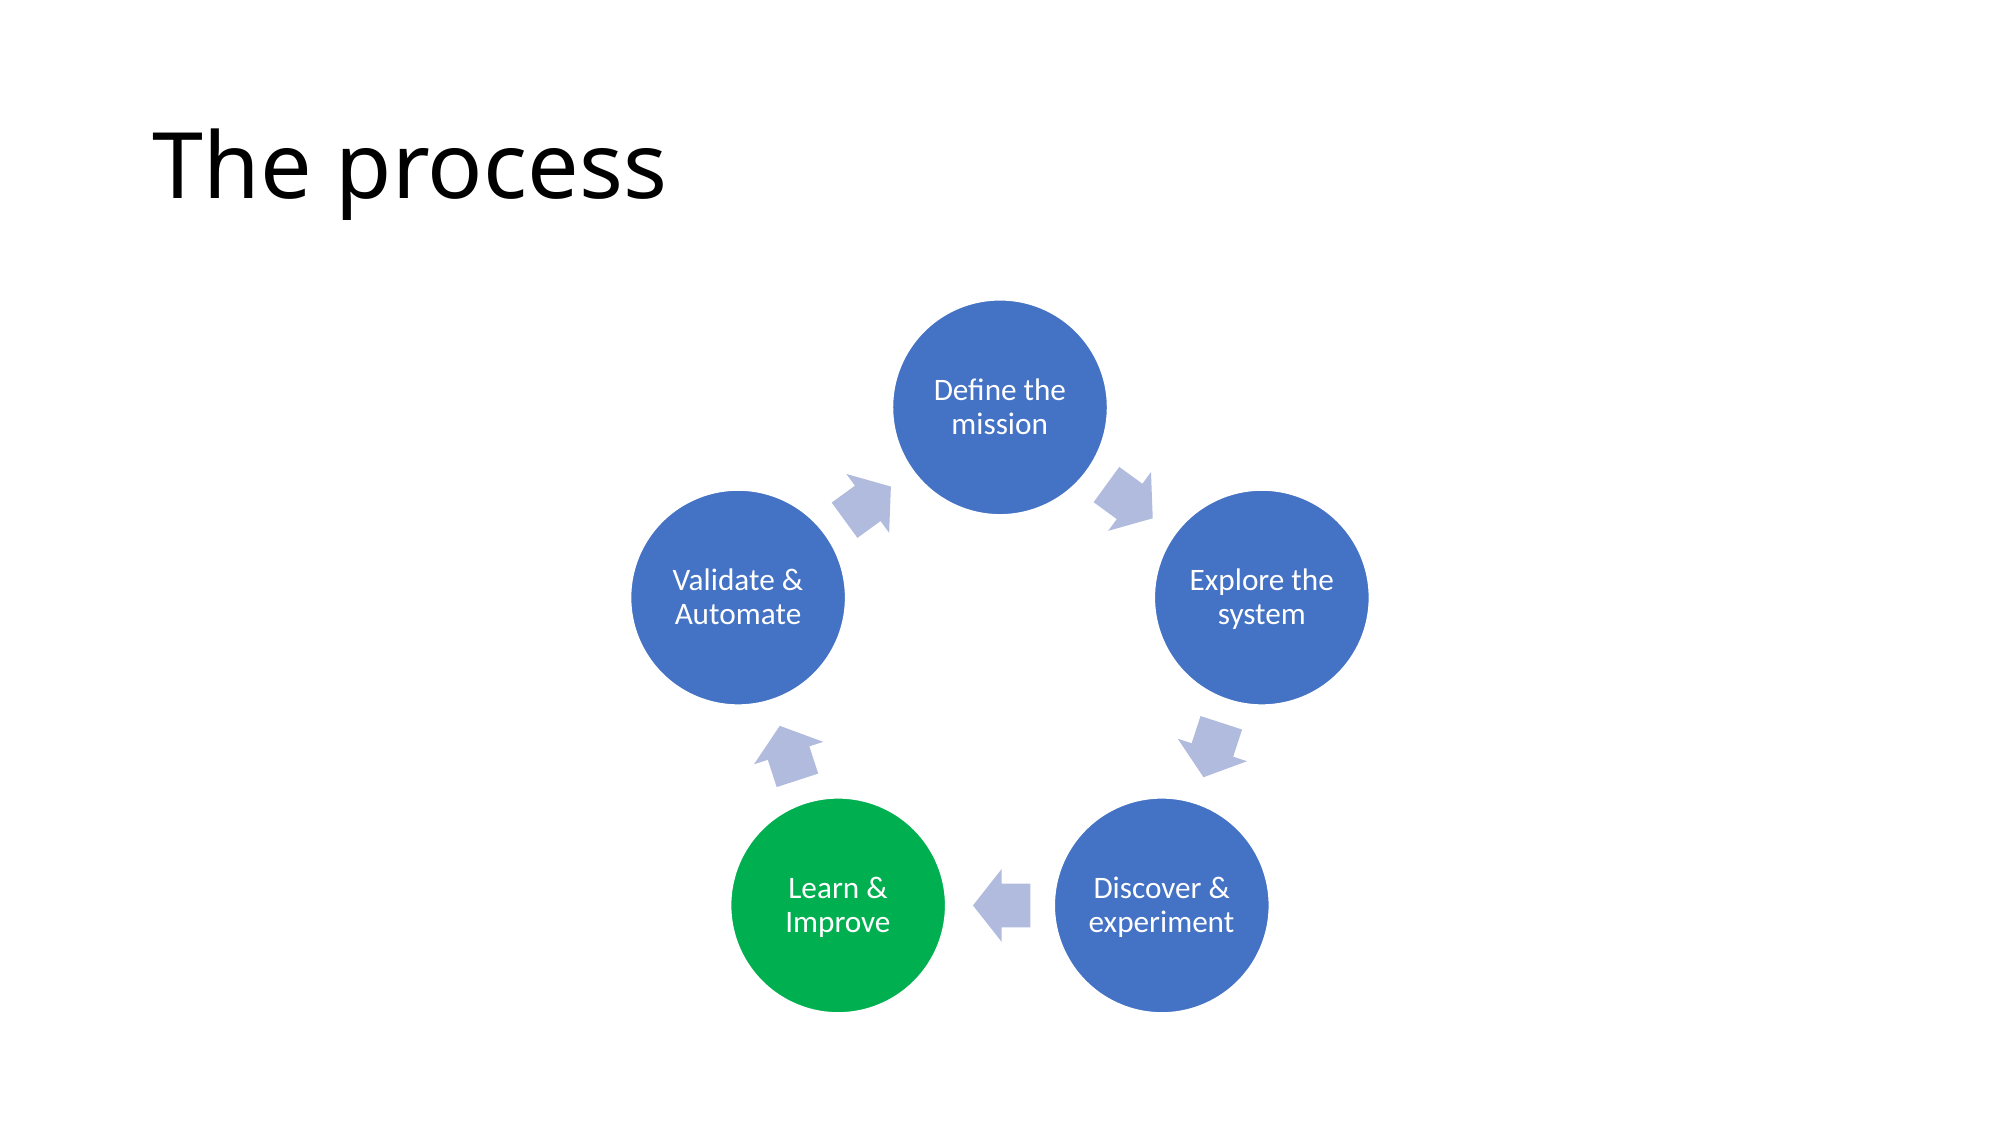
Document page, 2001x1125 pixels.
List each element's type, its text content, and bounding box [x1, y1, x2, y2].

title The process [137, 59, 1863, 278]
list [137, 299, 1863, 1014]
